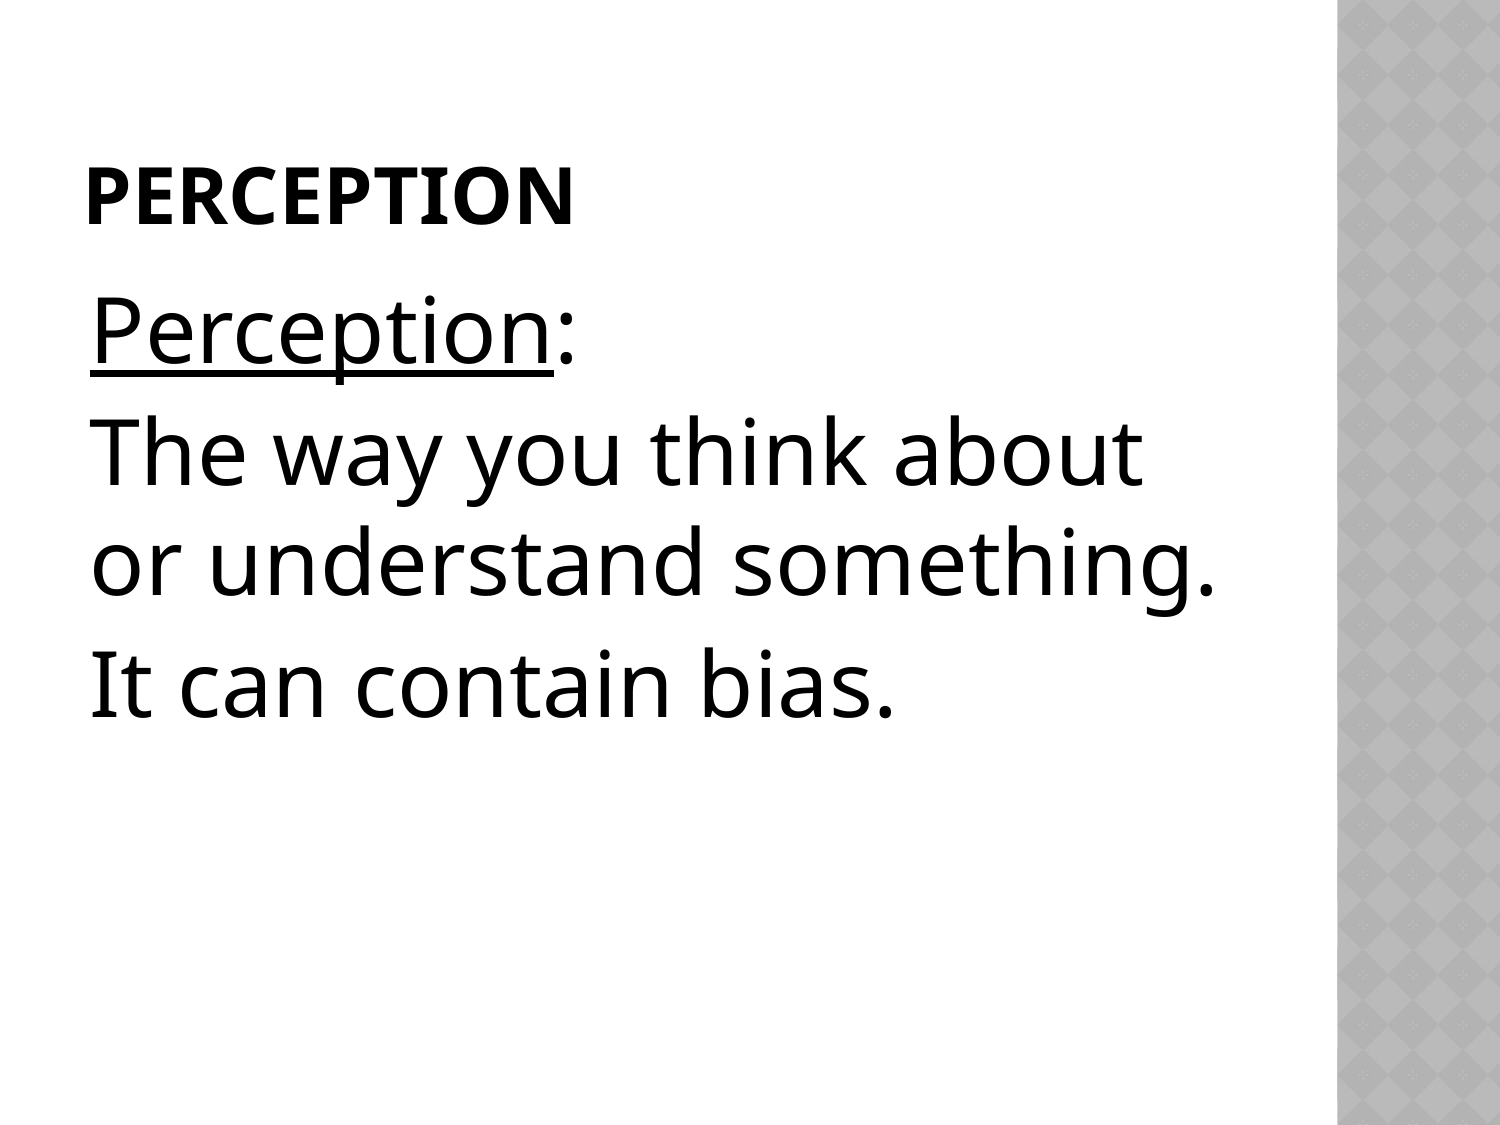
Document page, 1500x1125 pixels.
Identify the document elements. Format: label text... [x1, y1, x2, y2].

title Perception [75, 52, 1263, 240]
list Perception: The way you think about or understand something. It can contain bias. [75, 264, 1263, 1059]
